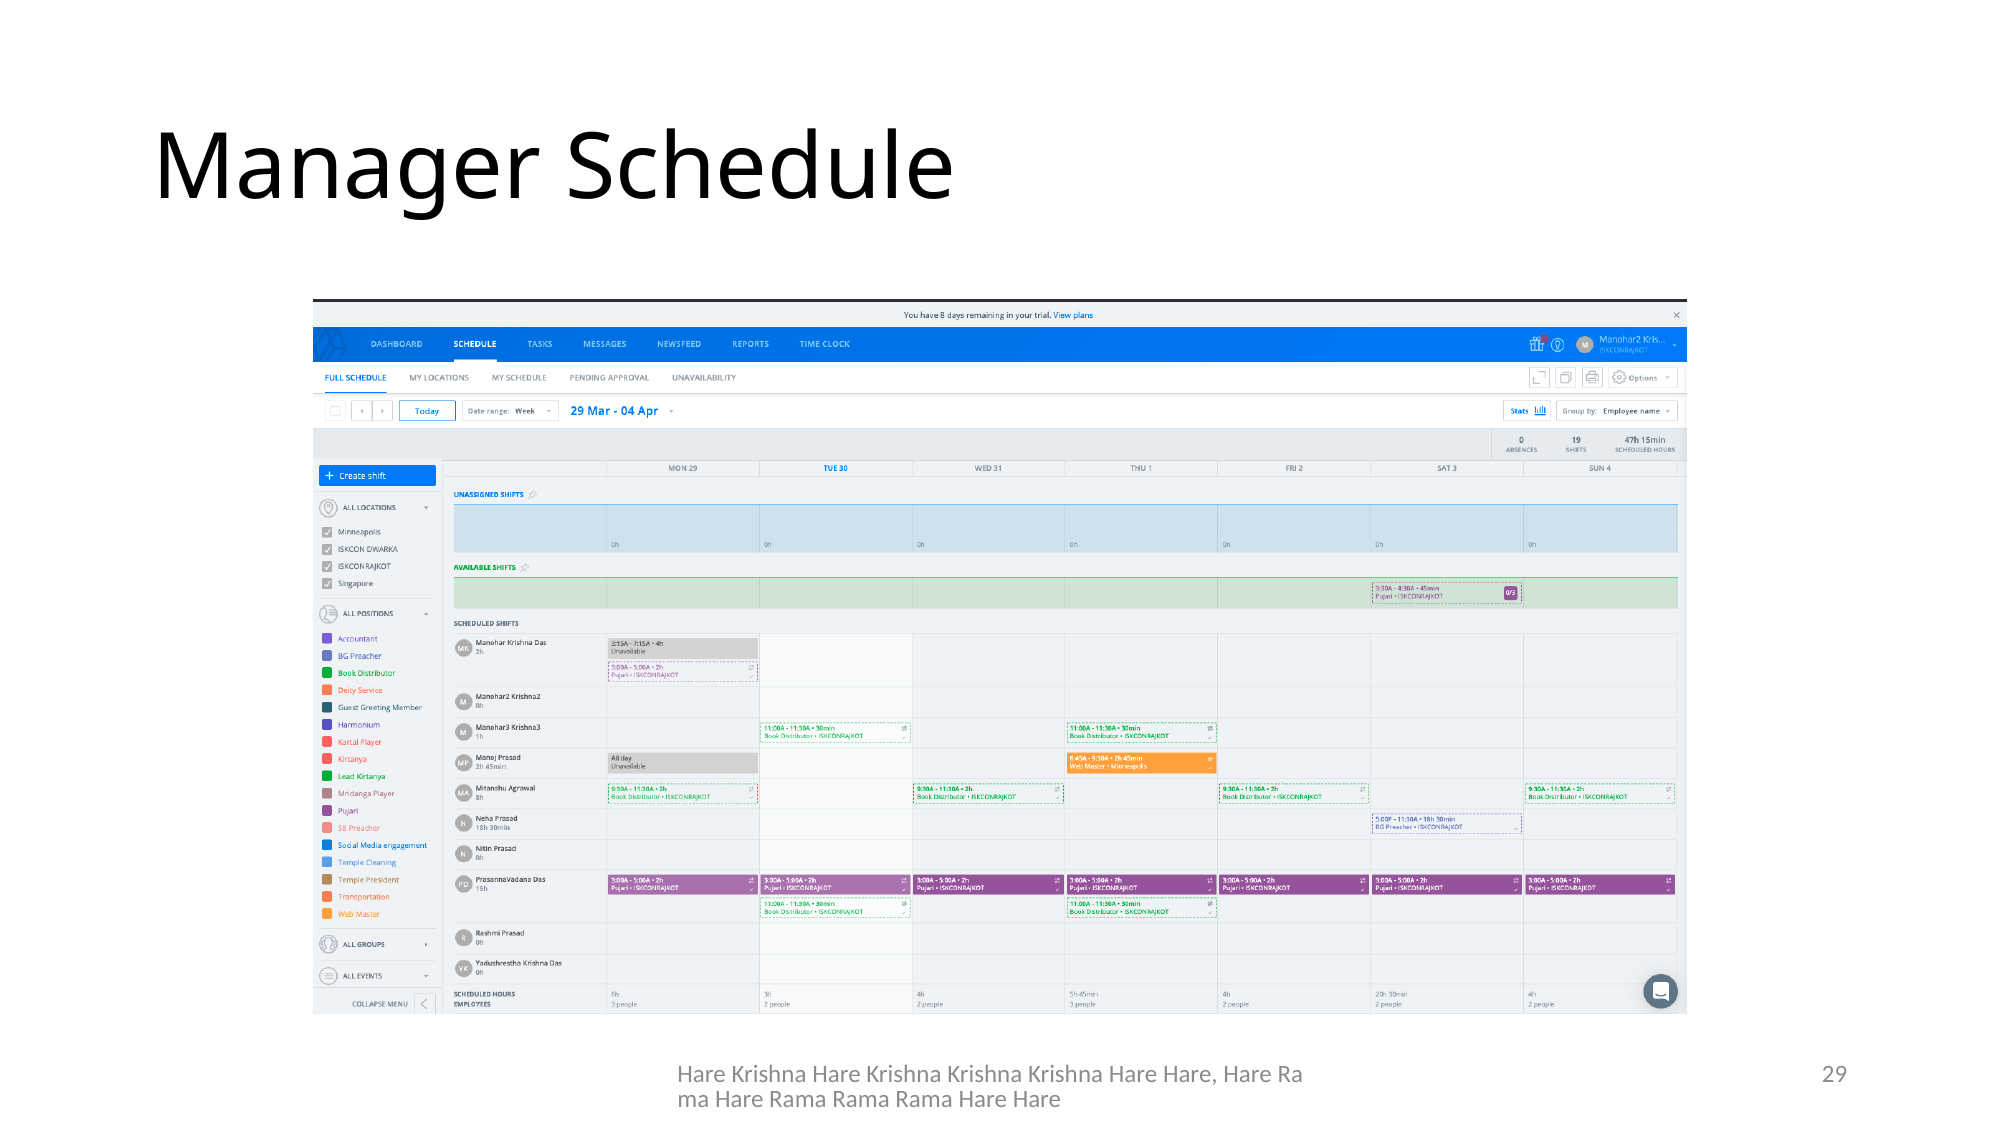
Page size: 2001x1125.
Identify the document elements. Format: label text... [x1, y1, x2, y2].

slide_number 29 [1412, 1042, 1863, 1103]
footer Hare Krishna Hare Krishna Krishna Krishna Hare Hare, Hare Rama Hare Rama Rama Rama Hare Hare [662, 1042, 1338, 1103]
title Manager Schedule [137, 59, 1863, 278]
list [313, 299, 1687, 1014]
